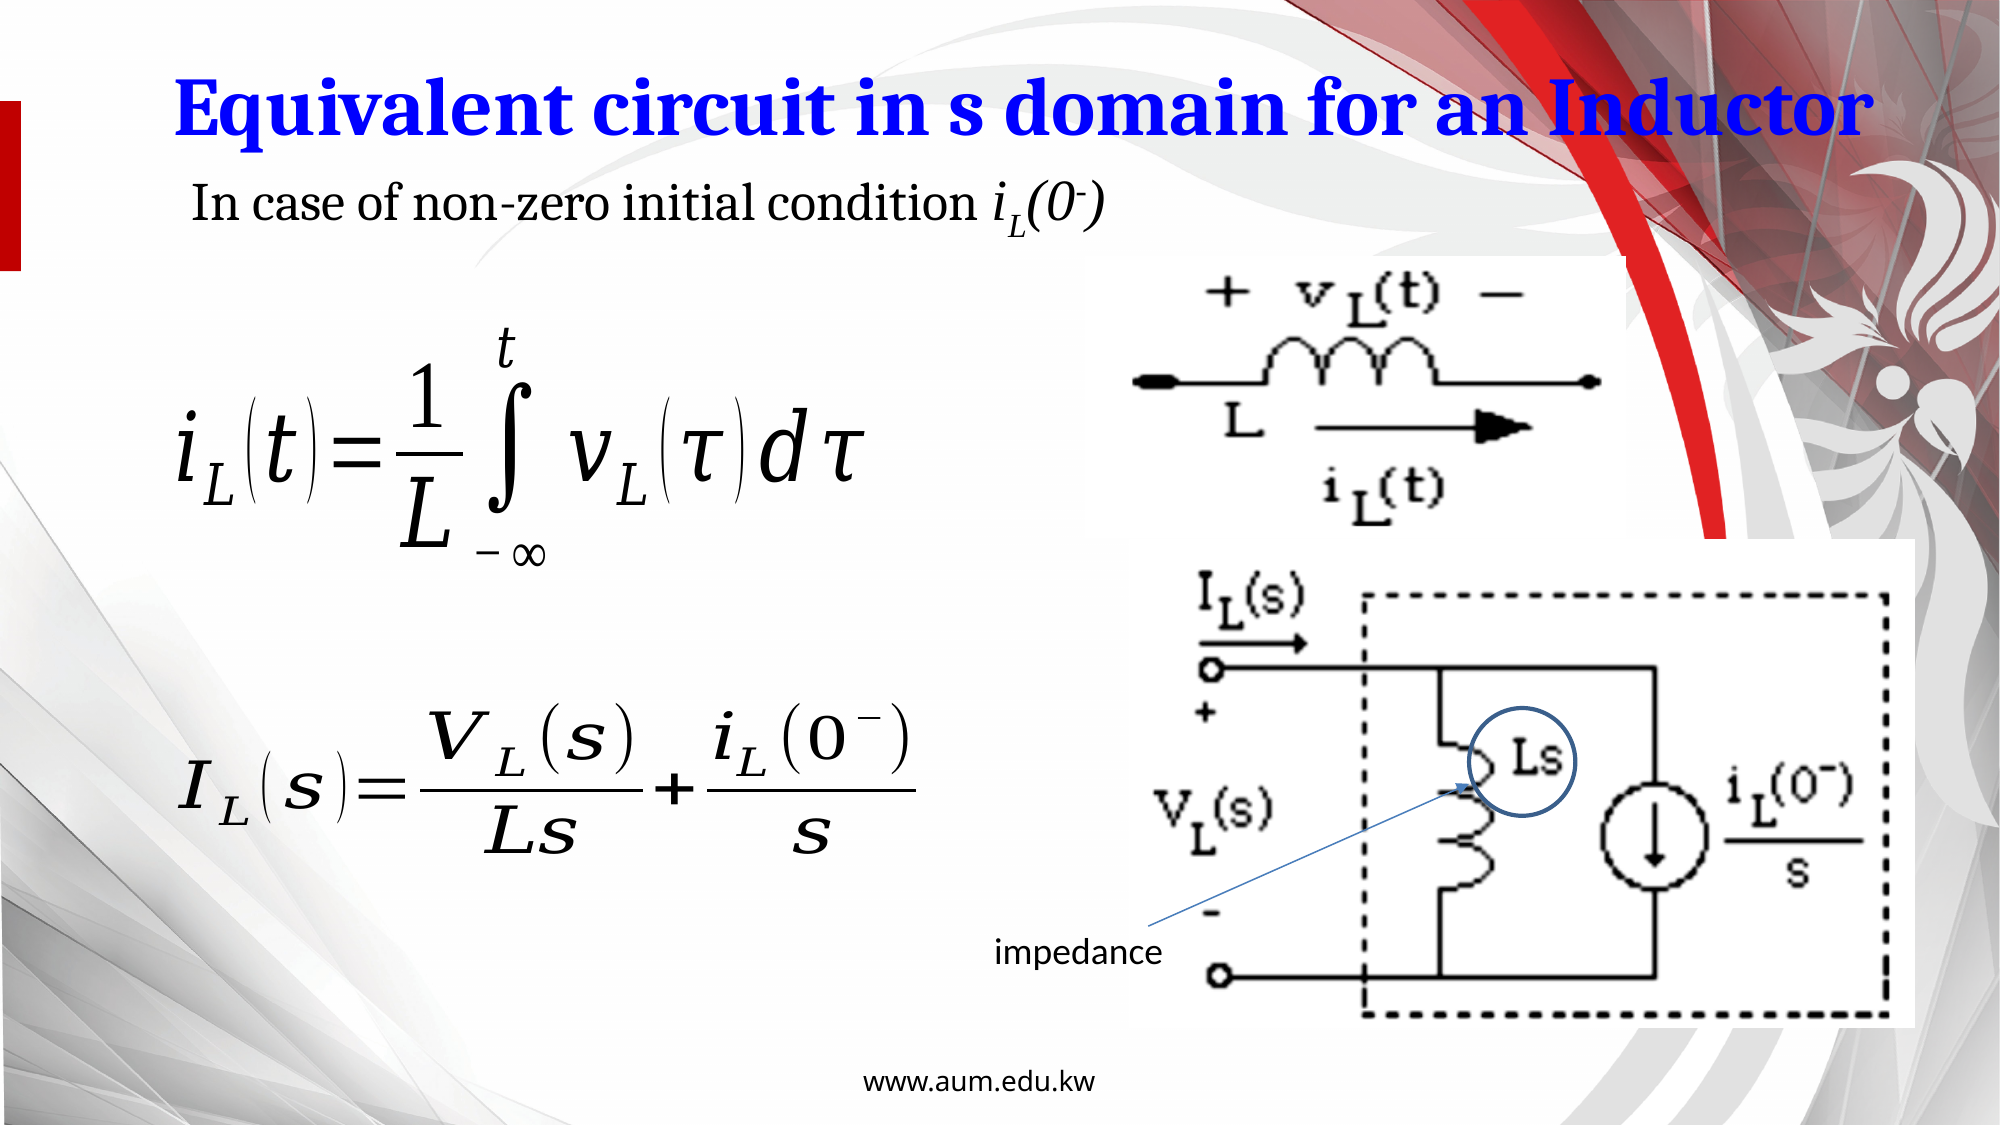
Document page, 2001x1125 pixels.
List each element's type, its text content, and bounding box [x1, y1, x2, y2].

text_box Equivalent circuit in s domain for an Inductor [158, 44, 1891, 159]
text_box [1147, 783, 1470, 927]
text_box impedance [979, 919, 1124, 979]
picture [0, 0, 2000, 1125]
text_box In case of non-zero initial condition iL(0-) [177, 154, 1136, 252]
